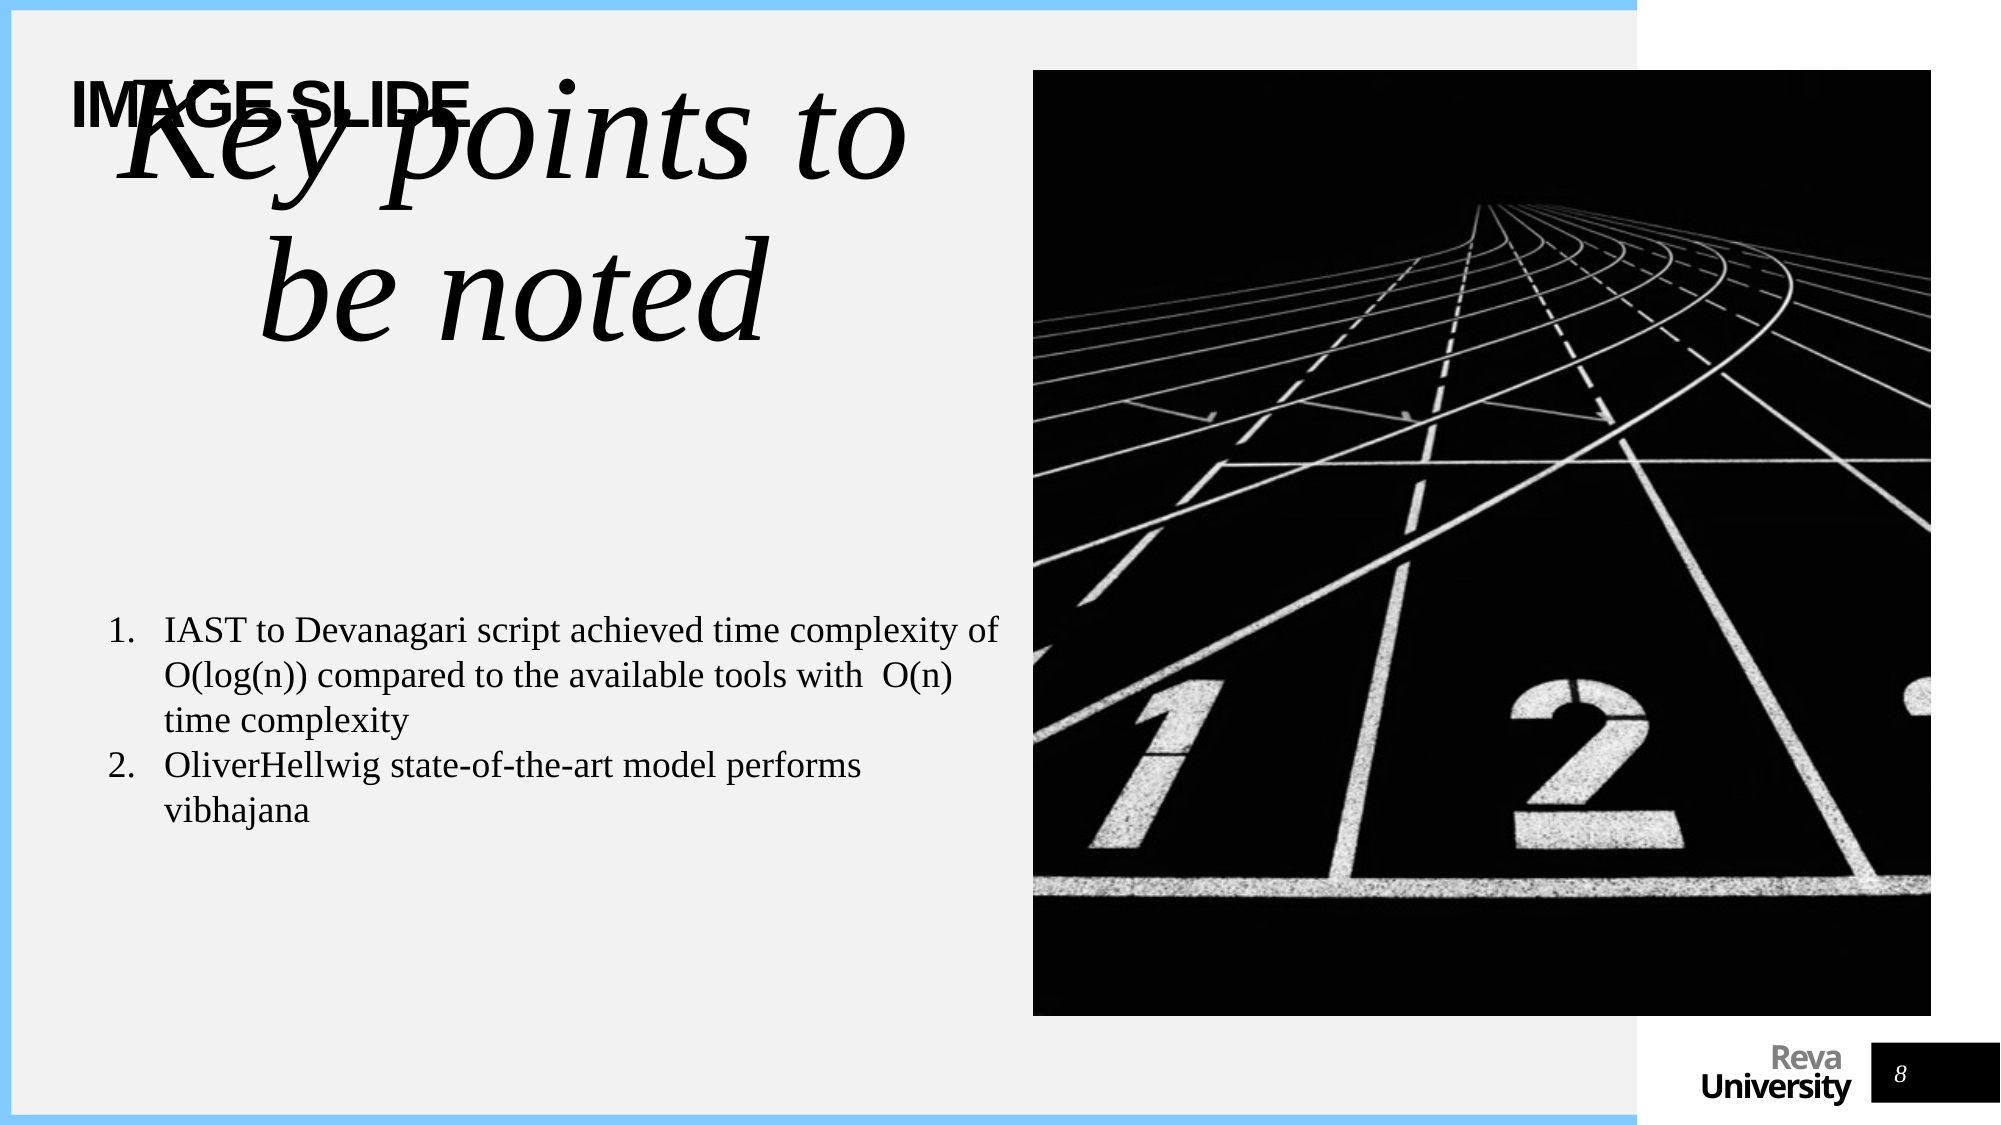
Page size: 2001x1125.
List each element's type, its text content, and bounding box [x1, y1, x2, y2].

text_box IAST to Devanagari script achieved time complexity of O(log(n)) compared to the available tools with O(n) time complexity OliverHellwig state-of-the-art model performs vibhajana [93, 597, 1016, 838]
title Image SLide [70, 70, 1033, 142]
picture [1033, 70, 1931, 1016]
list Key points to be noted [70, 132, 958, 373]
slide_number 8 [1877, 1050, 1924, 1096]
